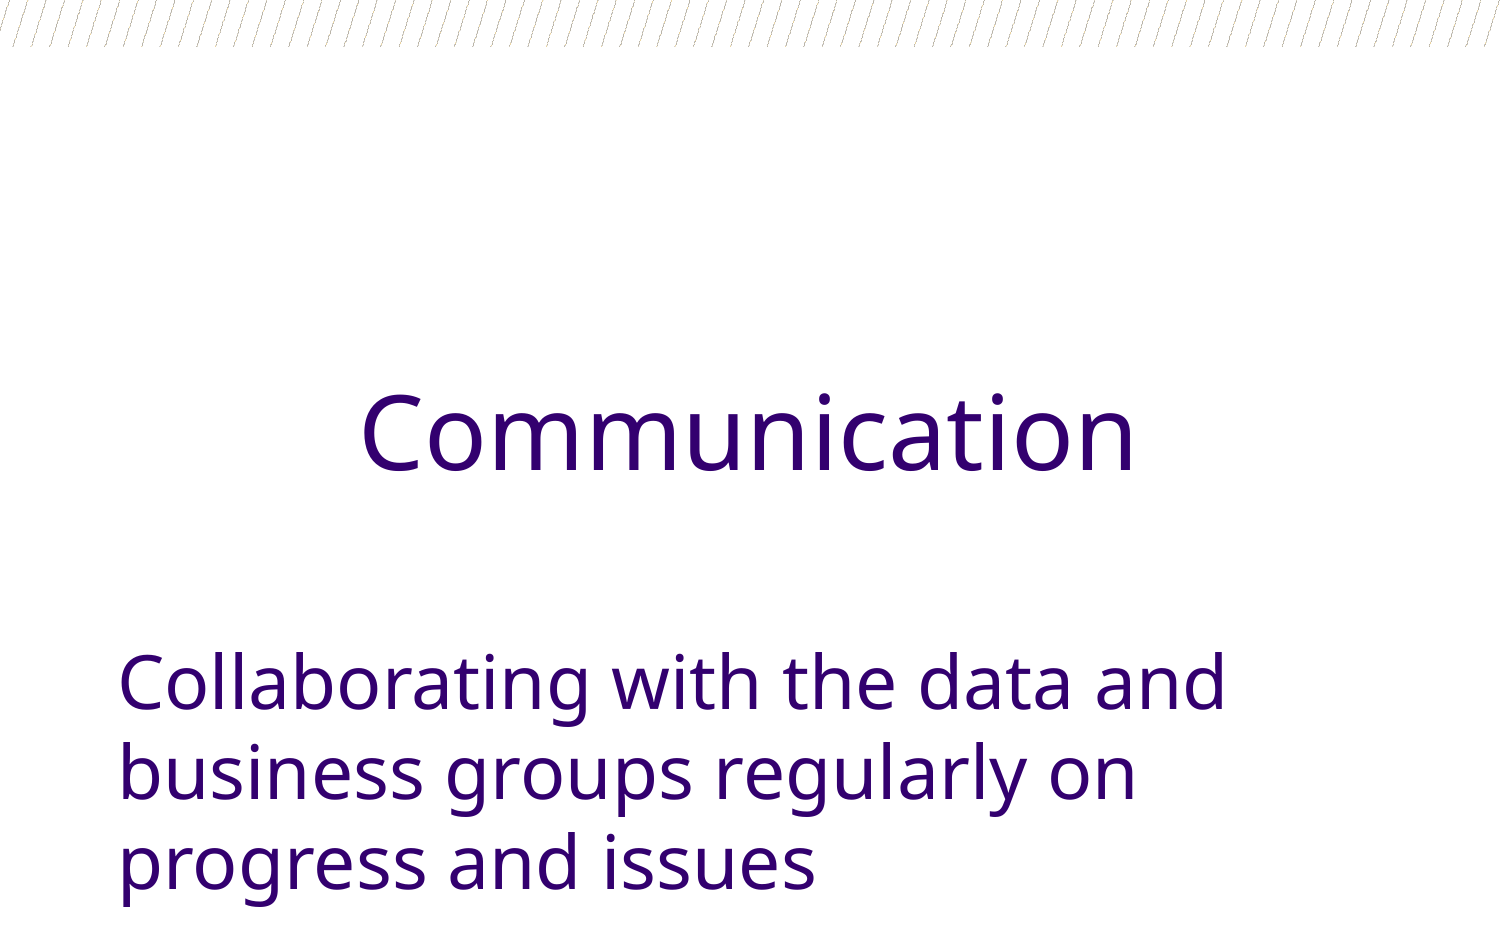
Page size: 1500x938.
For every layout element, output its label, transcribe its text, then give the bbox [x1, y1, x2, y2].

picture [0, 0, 1500, 47]
title Communication [102, 233, 1397, 624]
list Collaborating with the data and business groups regularly on progress and issues [102, 627, 1397, 833]
